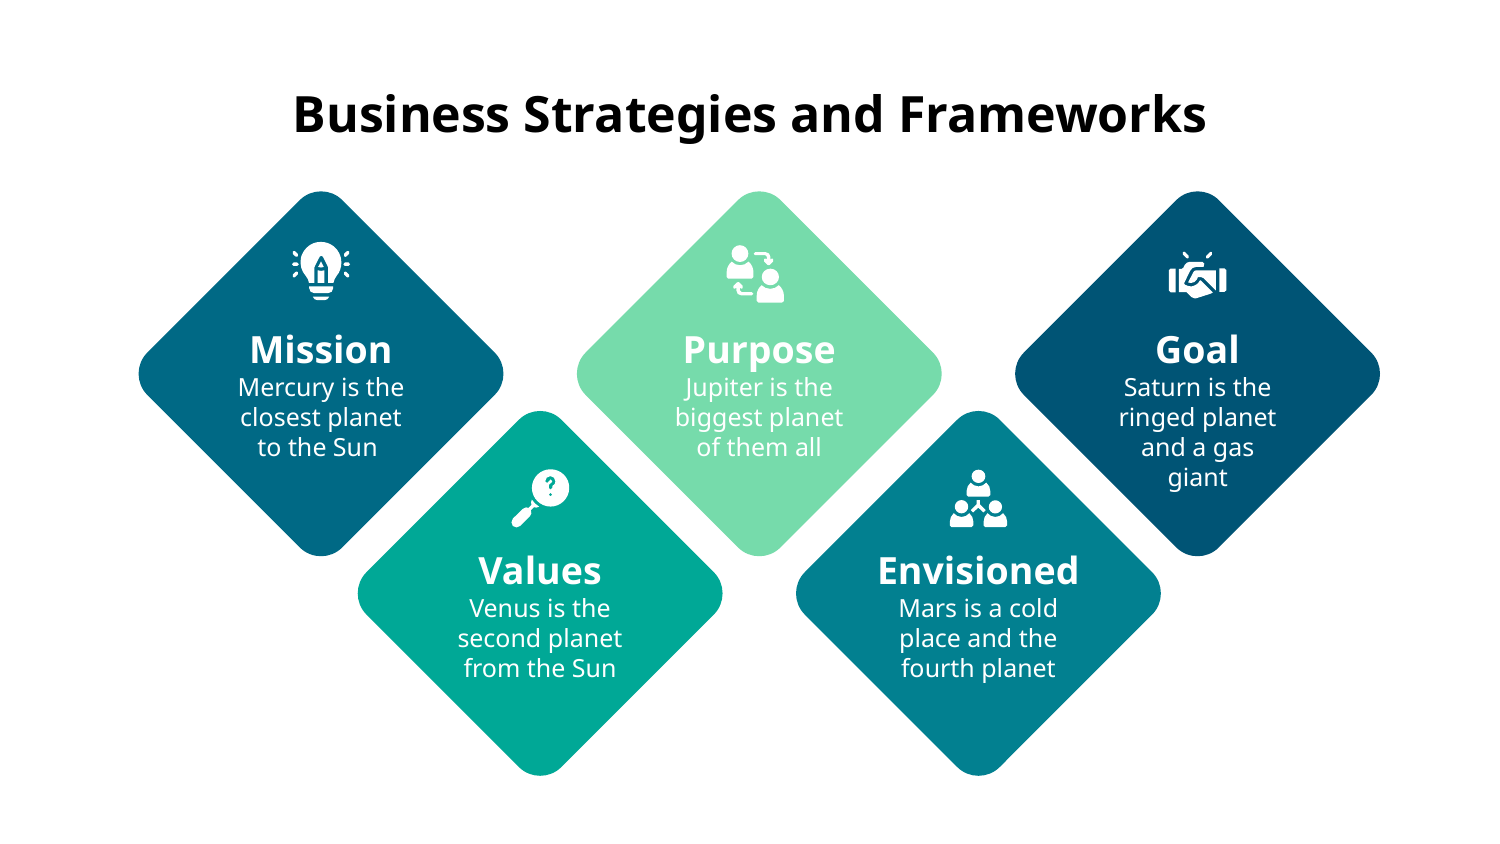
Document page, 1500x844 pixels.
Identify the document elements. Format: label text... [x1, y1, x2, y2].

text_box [135, 191, 507, 557]
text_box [573, 191, 945, 557]
title Business Strategies and Frameworks [75, 67, 1425, 162]
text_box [1011, 191, 1384, 557]
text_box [354, 410, 726, 777]
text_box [792, 410, 1165, 777]
